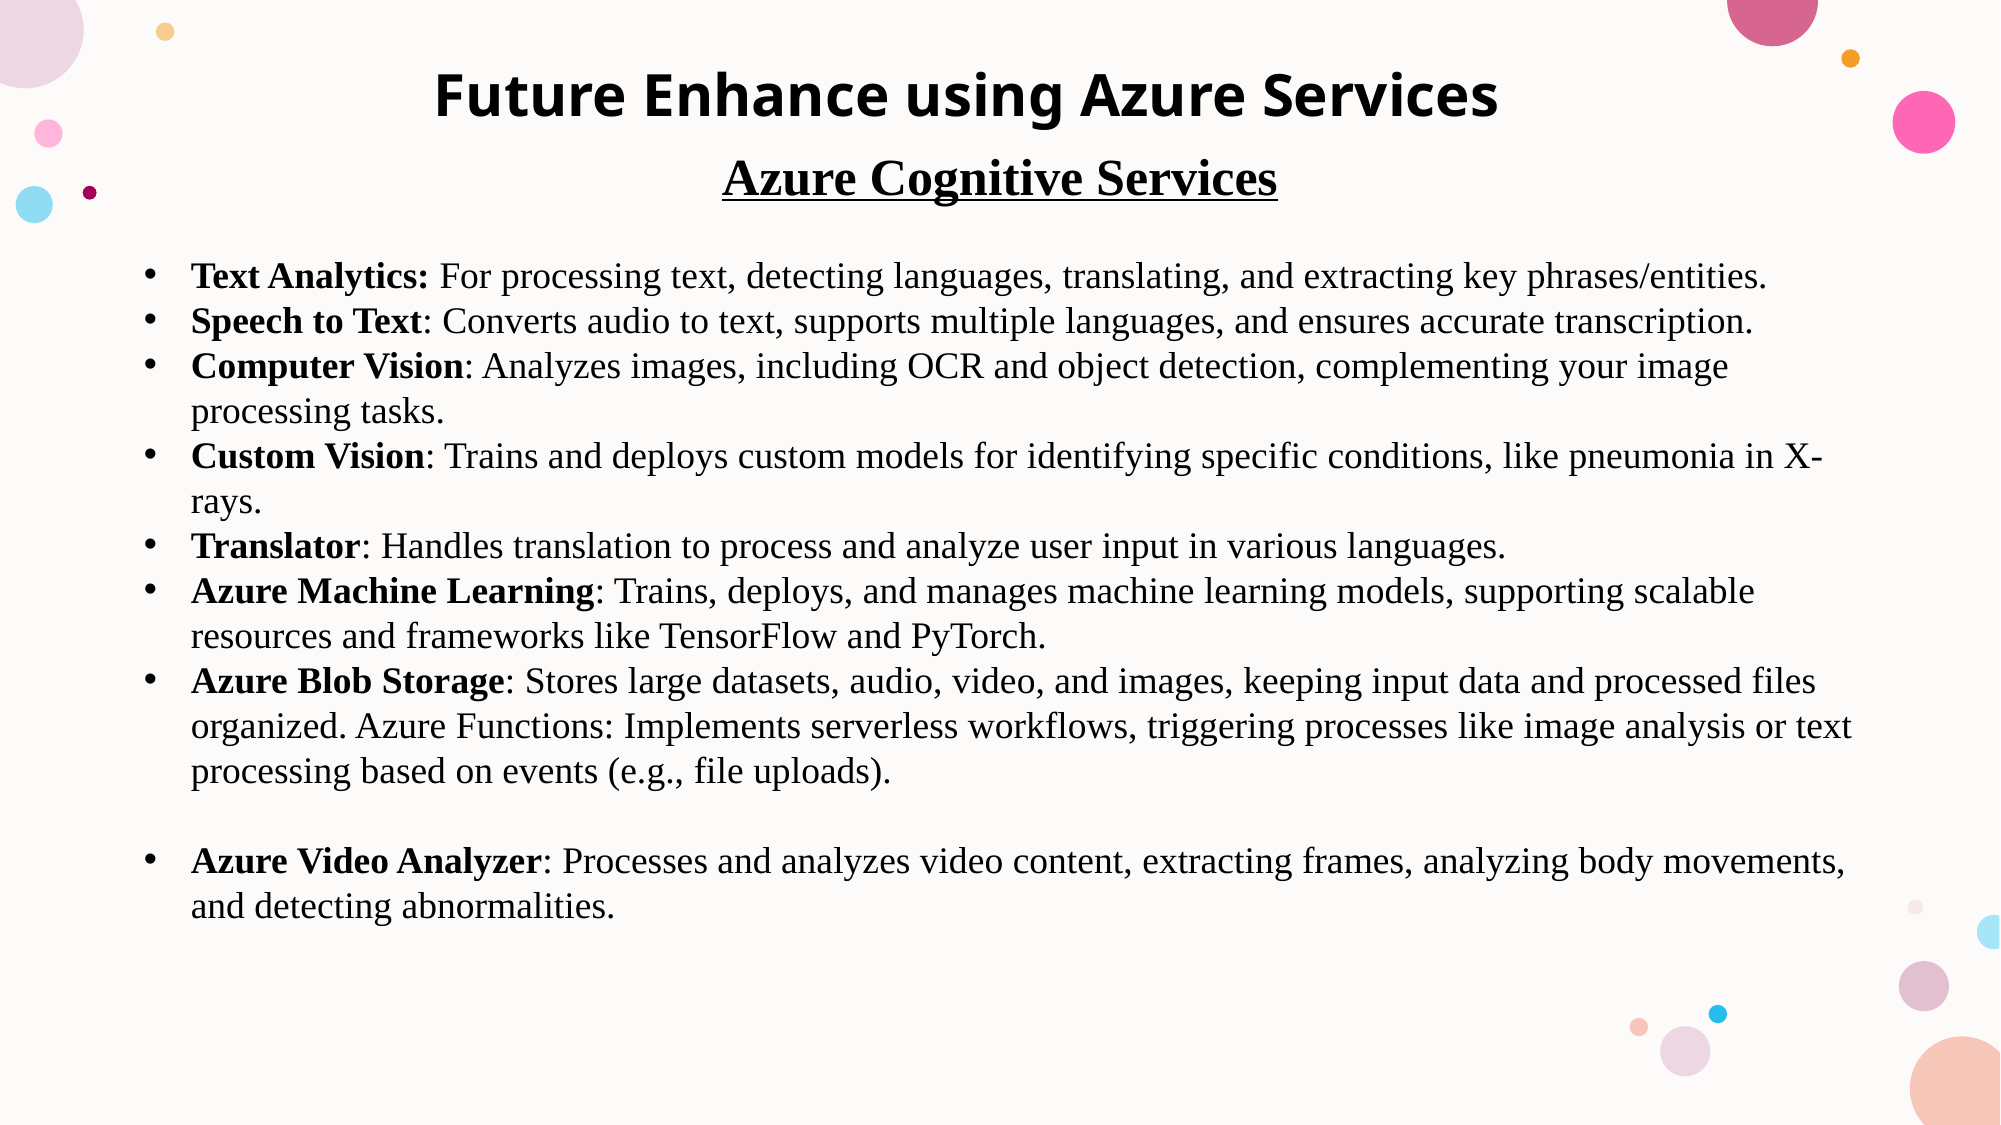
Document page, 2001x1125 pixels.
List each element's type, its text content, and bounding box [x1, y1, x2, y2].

text_box Future Enhance using Azure Services [419, 50, 1859, 136]
text_box Azure Cognitive Services Text Analytics: For processing text, detecting languages, translating, and extracting key phrases/entities. Speech to Text: Converts audio to text, supports multiple languages, and ensures accurate transcription. Computer Vision: Analyzes images, including OCR and object detection, complementing your image processing tasks. Custom Vision: Trains and deploys custom models for identifying specific conditions, like pneumonia in X-rays. Translator: Handles translation to process and analyze user input in various languages. Azure Machine Learning: Trains, deploys, and manages machine learning models, supporting scalable resources and frameworks like TensorFlow and PyTorch. Azure Blob Storage: Stores large datasets, audio, video, and images, keeping input data and processed files organized. Azure Functions: Implements serverless workflows, triggering processes like image analysis or text processing based on events (e.g., file uploads). Azure Video Analyzer: Processes and analyzes video content, extracting frames, analyzing body movements, and detecting abnormalities. [129, 136, 1871, 1024]
